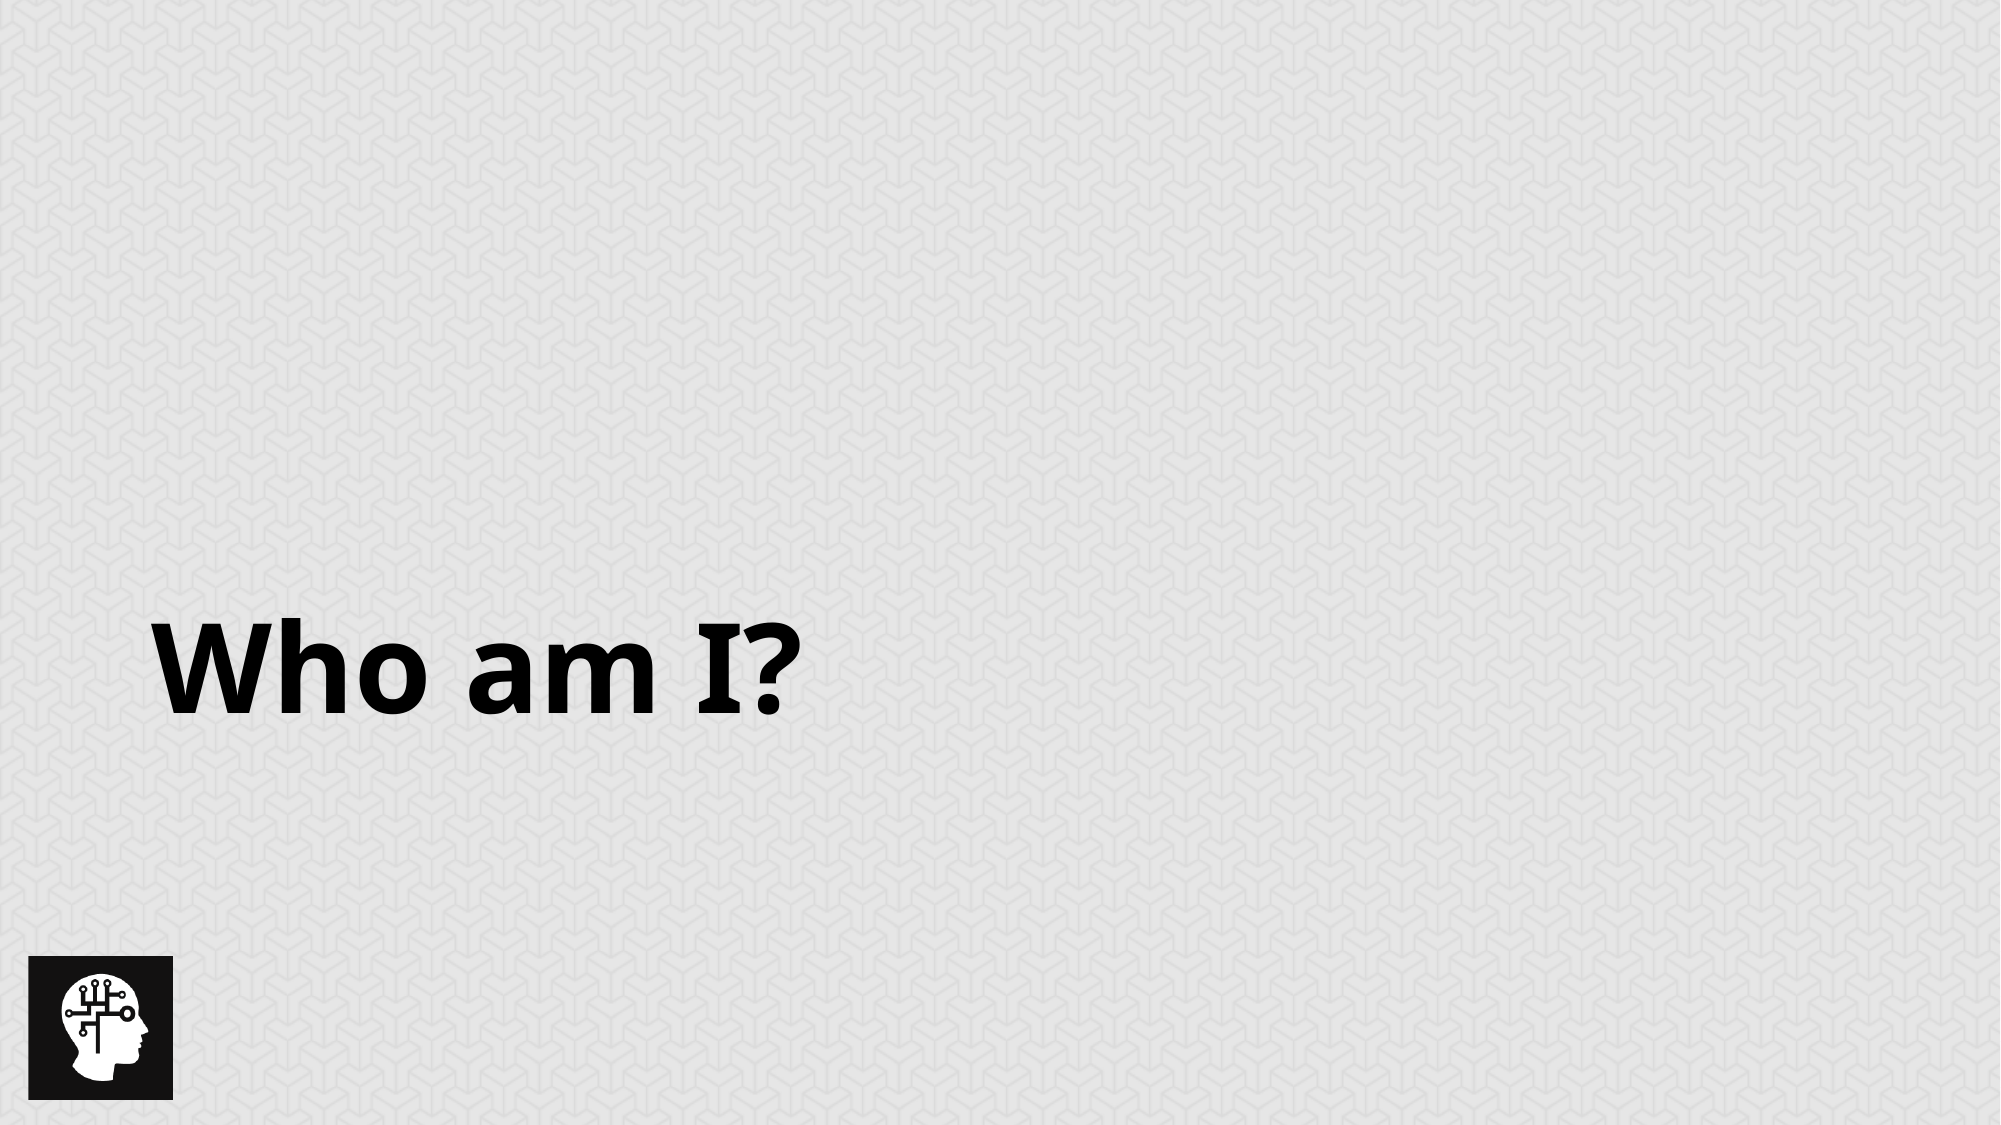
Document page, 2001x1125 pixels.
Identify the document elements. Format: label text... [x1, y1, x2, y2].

picture [0, 0, 2001, 1125]
title Who am I? [136, 280, 1862, 749]
